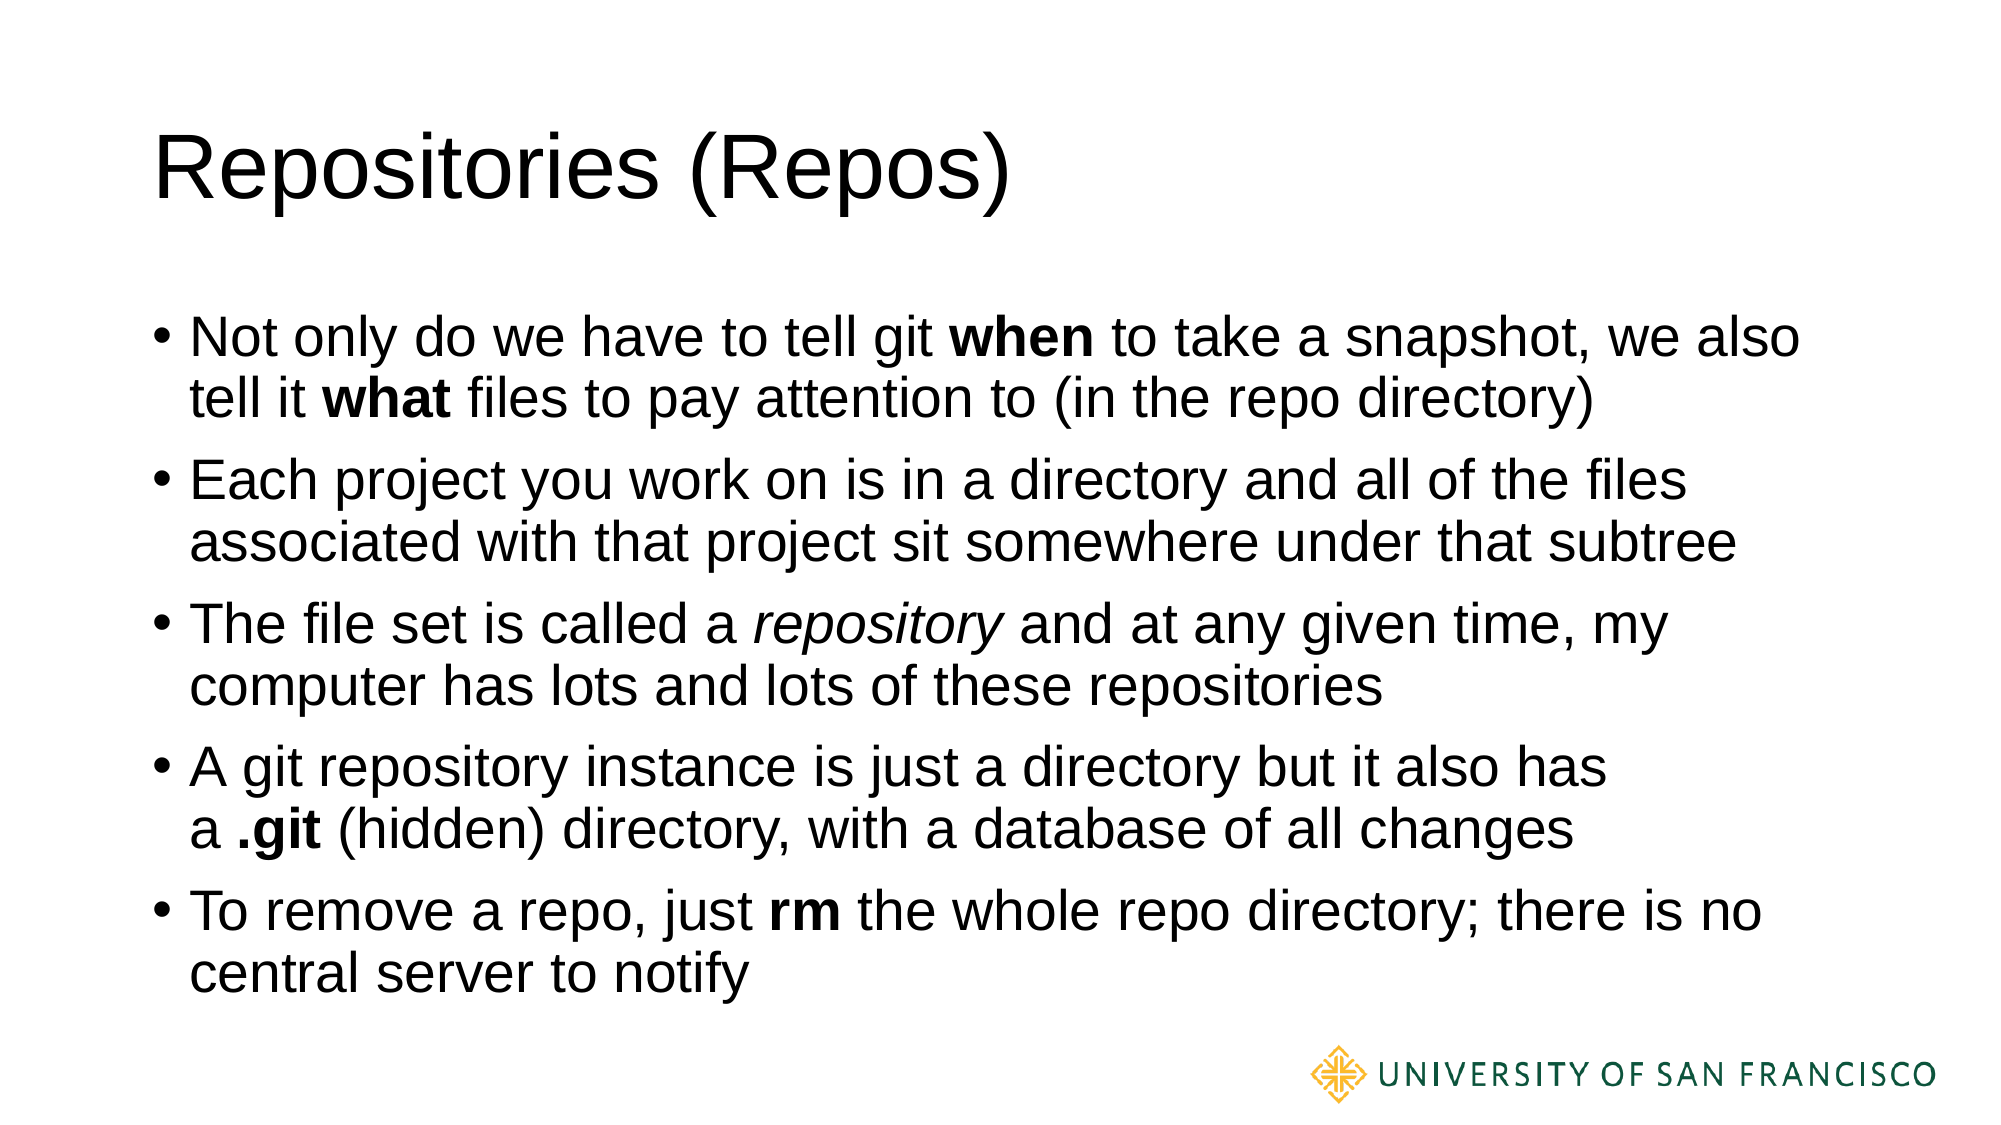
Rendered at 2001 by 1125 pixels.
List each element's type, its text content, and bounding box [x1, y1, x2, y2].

list Not only do we have to tell git when to take a snapshot, we also tell it what files to pay attention to (in the repo directory) Each project you work on is in a directory and all of the files associated with that project sit somewhere under that subtree The file set is called a repository and at any given time, my computer has lots and lots of these repositories A git repository instance is just a directory but it also has a .git (hidden) directory, with a database of all changes To remove a repo, just rm the whole repo directory; there is no central server to notify [137, 299, 1863, 1014]
title Repositories (Repos) [137, 59, 1863, 278]
